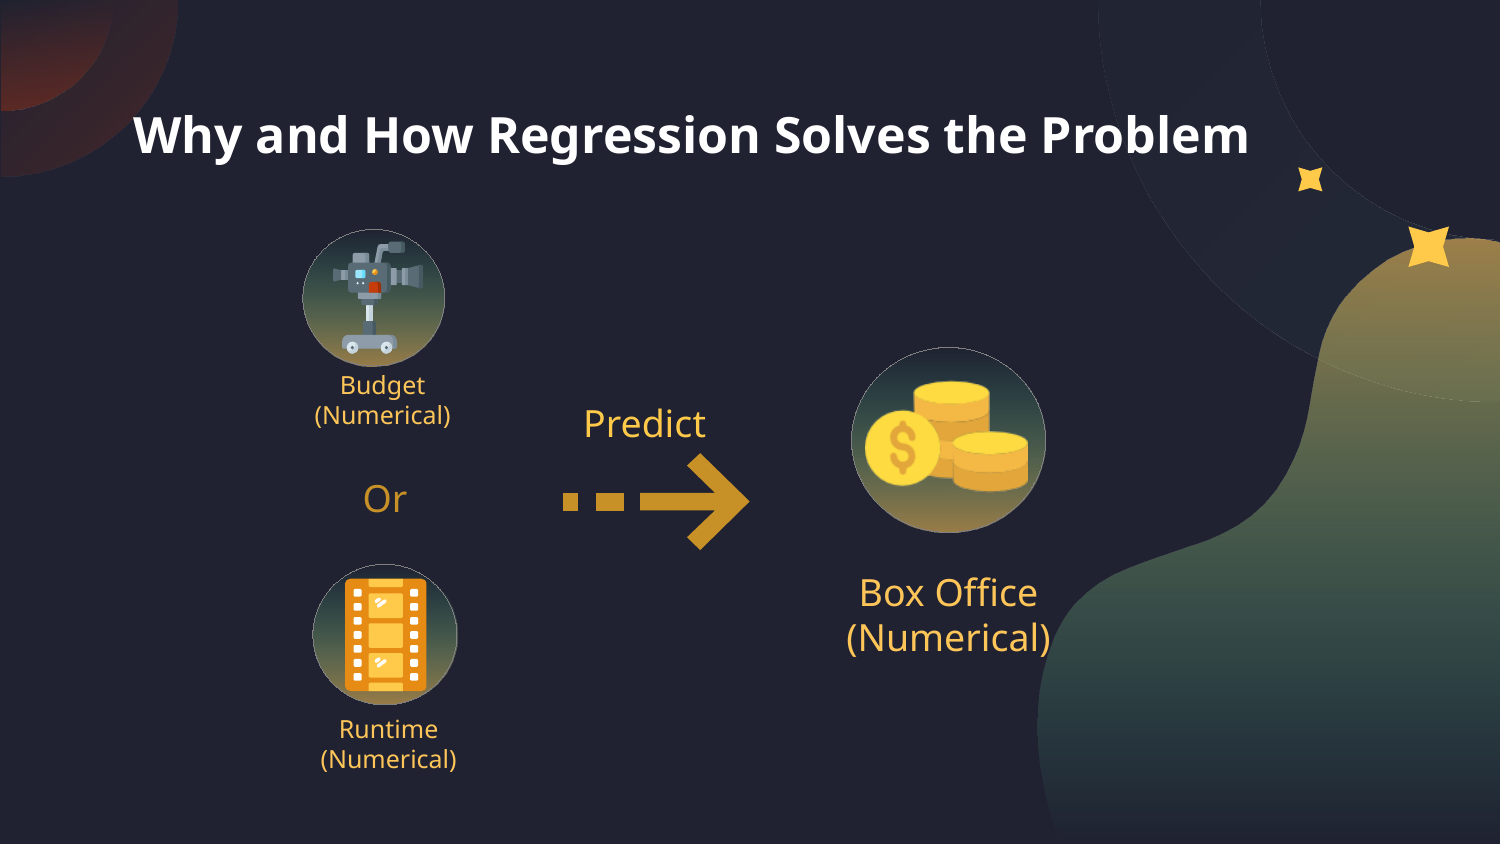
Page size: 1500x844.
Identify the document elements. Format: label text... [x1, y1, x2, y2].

title Runtime (Numerical) [294, 705, 483, 789]
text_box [562, 452, 750, 551]
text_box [312, 563, 458, 706]
title Why and How Regression Solves the Problem [118, 88, 1306, 183]
title Budget (Numerical) [289, 358, 476, 445]
text_box Predict [568, 392, 733, 451]
text_box Or [348, 468, 483, 528]
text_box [821, 347, 1076, 674]
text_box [302, 229, 446, 367]
